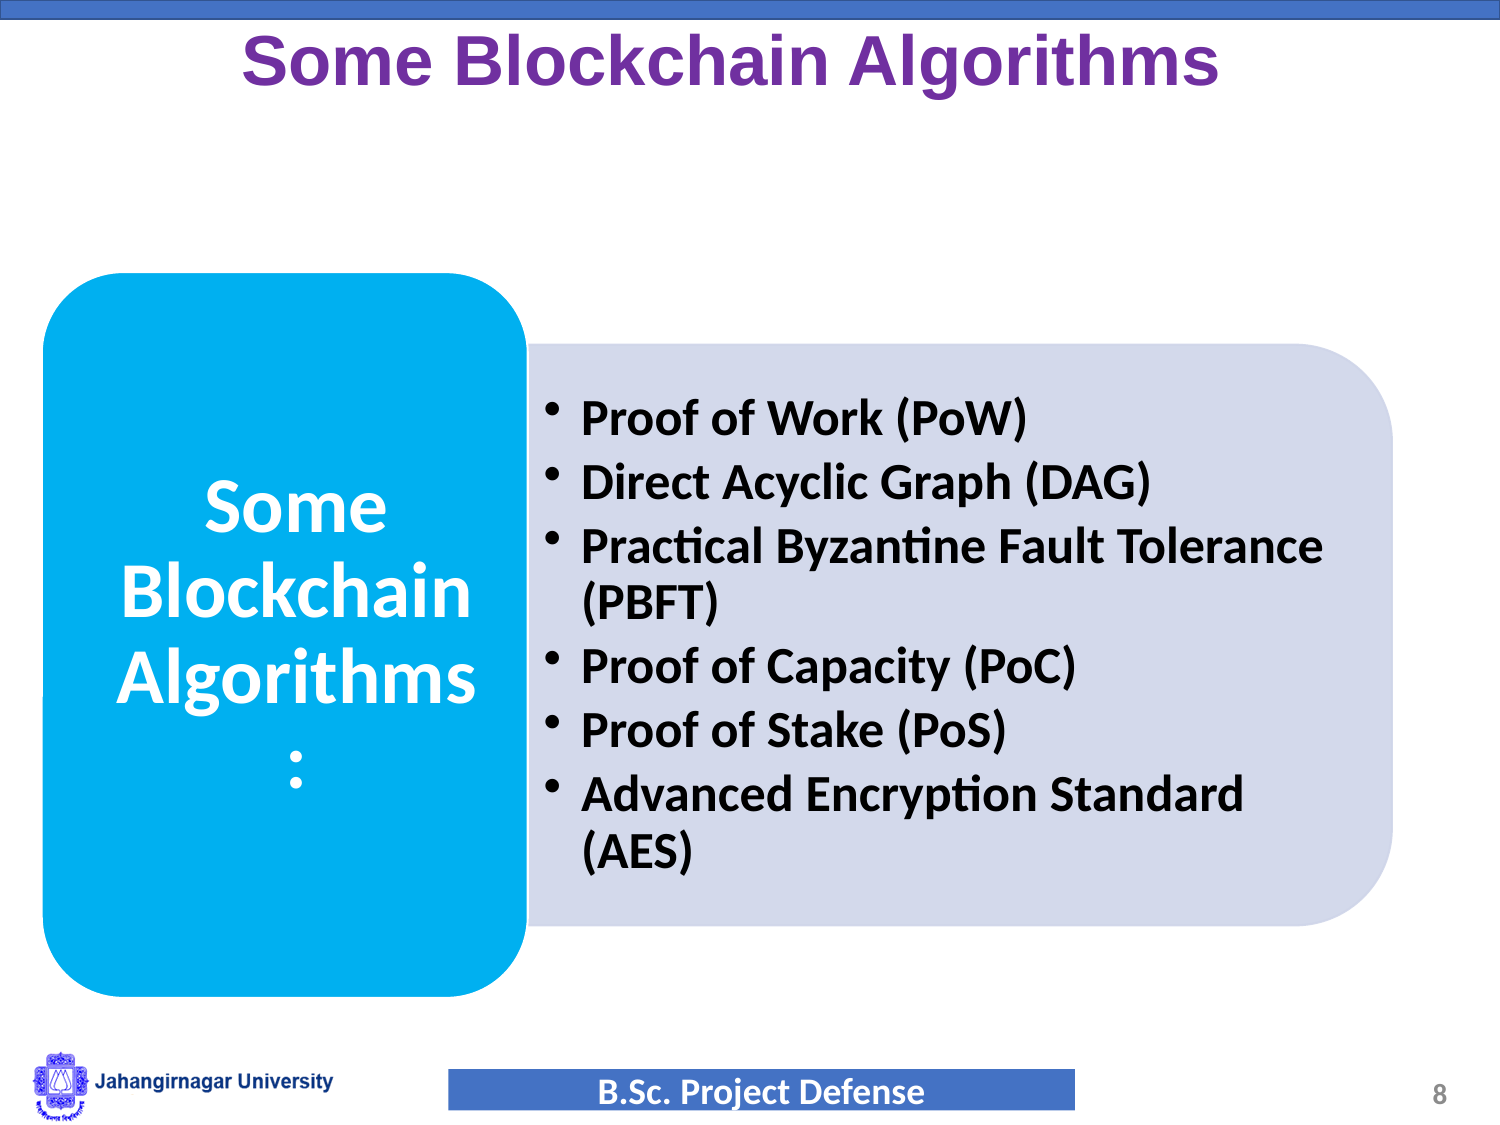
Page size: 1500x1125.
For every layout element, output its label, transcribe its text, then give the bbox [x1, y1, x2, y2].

slide_number 8 [1112, 1062, 1463, 1123]
picture [15, 1040, 338, 1123]
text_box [41, 272, 1392, 998]
title Some Blockchain Algorithms [56, 20, 1407, 105]
